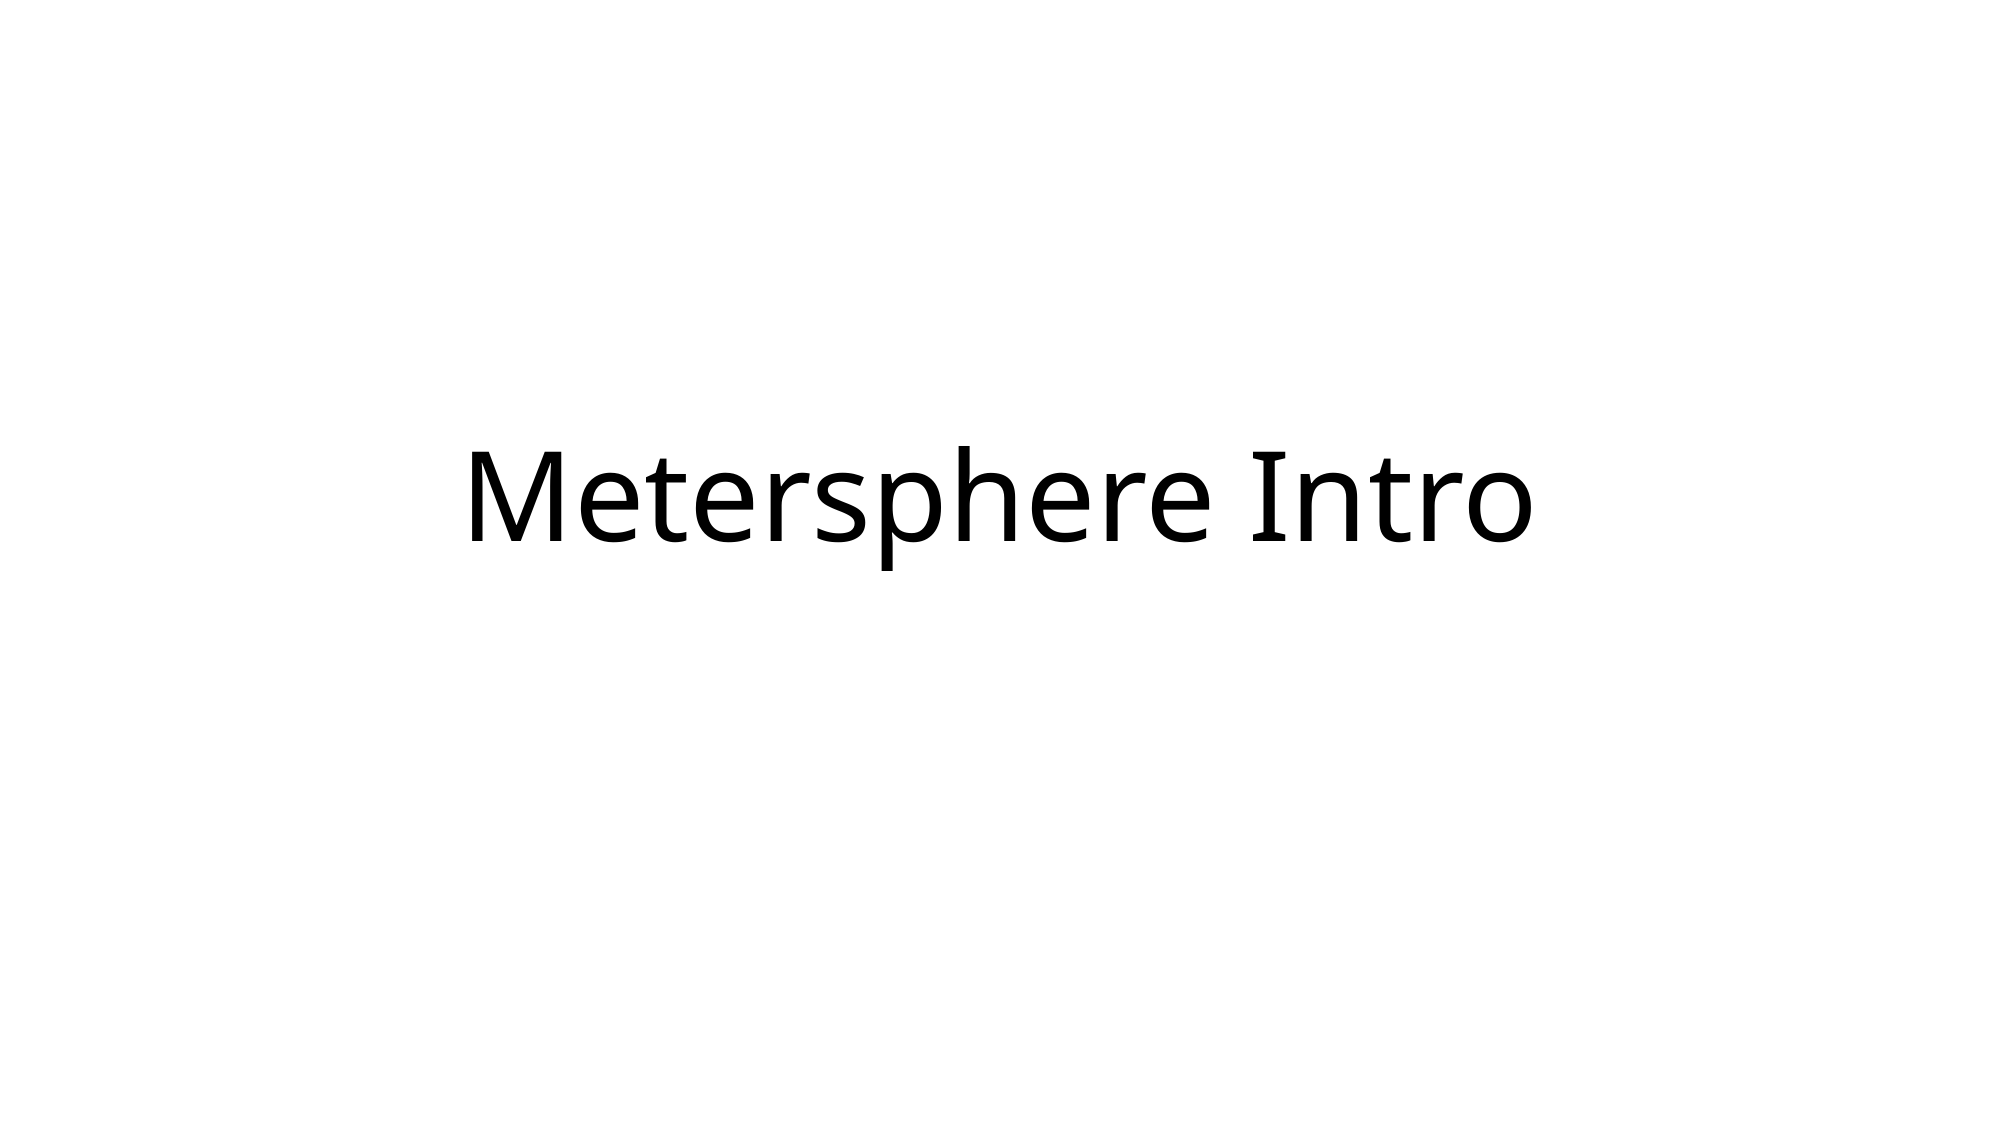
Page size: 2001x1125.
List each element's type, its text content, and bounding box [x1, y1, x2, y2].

title Metersphere Intro [249, 184, 1750, 576]
